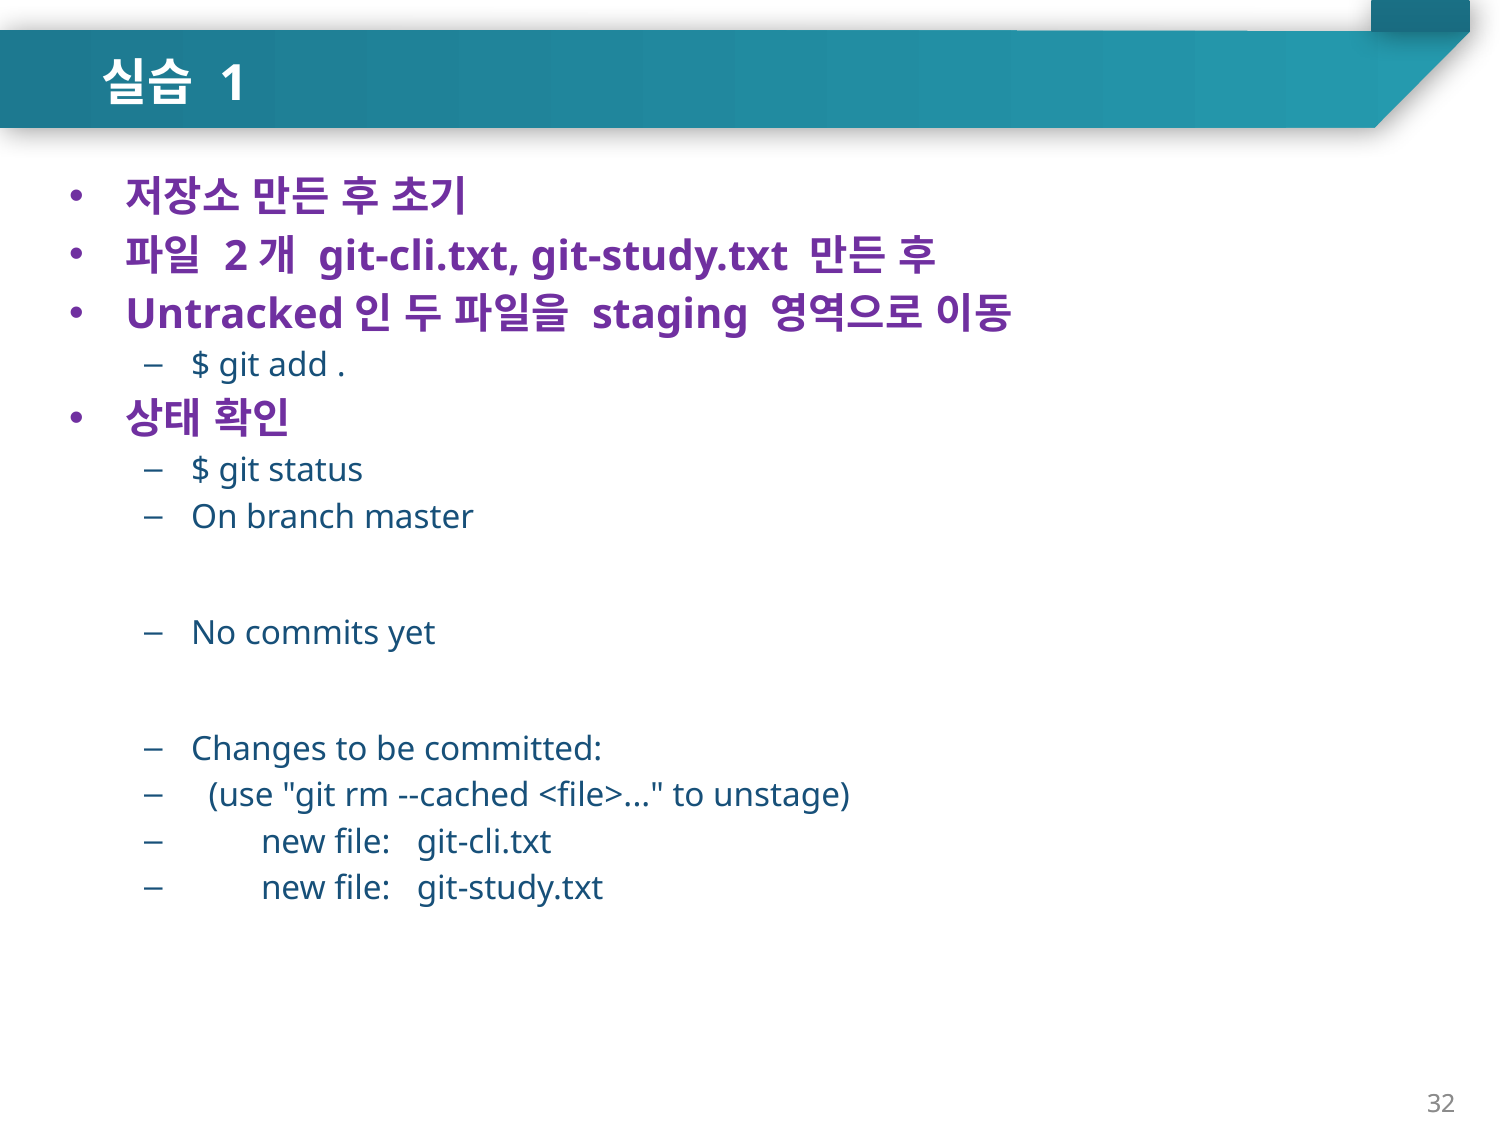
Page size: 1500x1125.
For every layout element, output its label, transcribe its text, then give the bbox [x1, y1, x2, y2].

list 실습 1 [101, 50, 1306, 118]
list 저장소 만든 후 초기 파일 2개 git-cli.txt, git-study.txt 만든 후 Untracked인 두 파일을 staging 영역으로 이동 $ git add . 상태 확인 $ git status On branch master No commits yet Changes to be committed: (use "git rm --cached <file>..." to unstage) new file: git-cli.txt new file: git-study.txt [54, 162, 1461, 1058]
slide_number 32 [1120, 1084, 1471, 1124]
